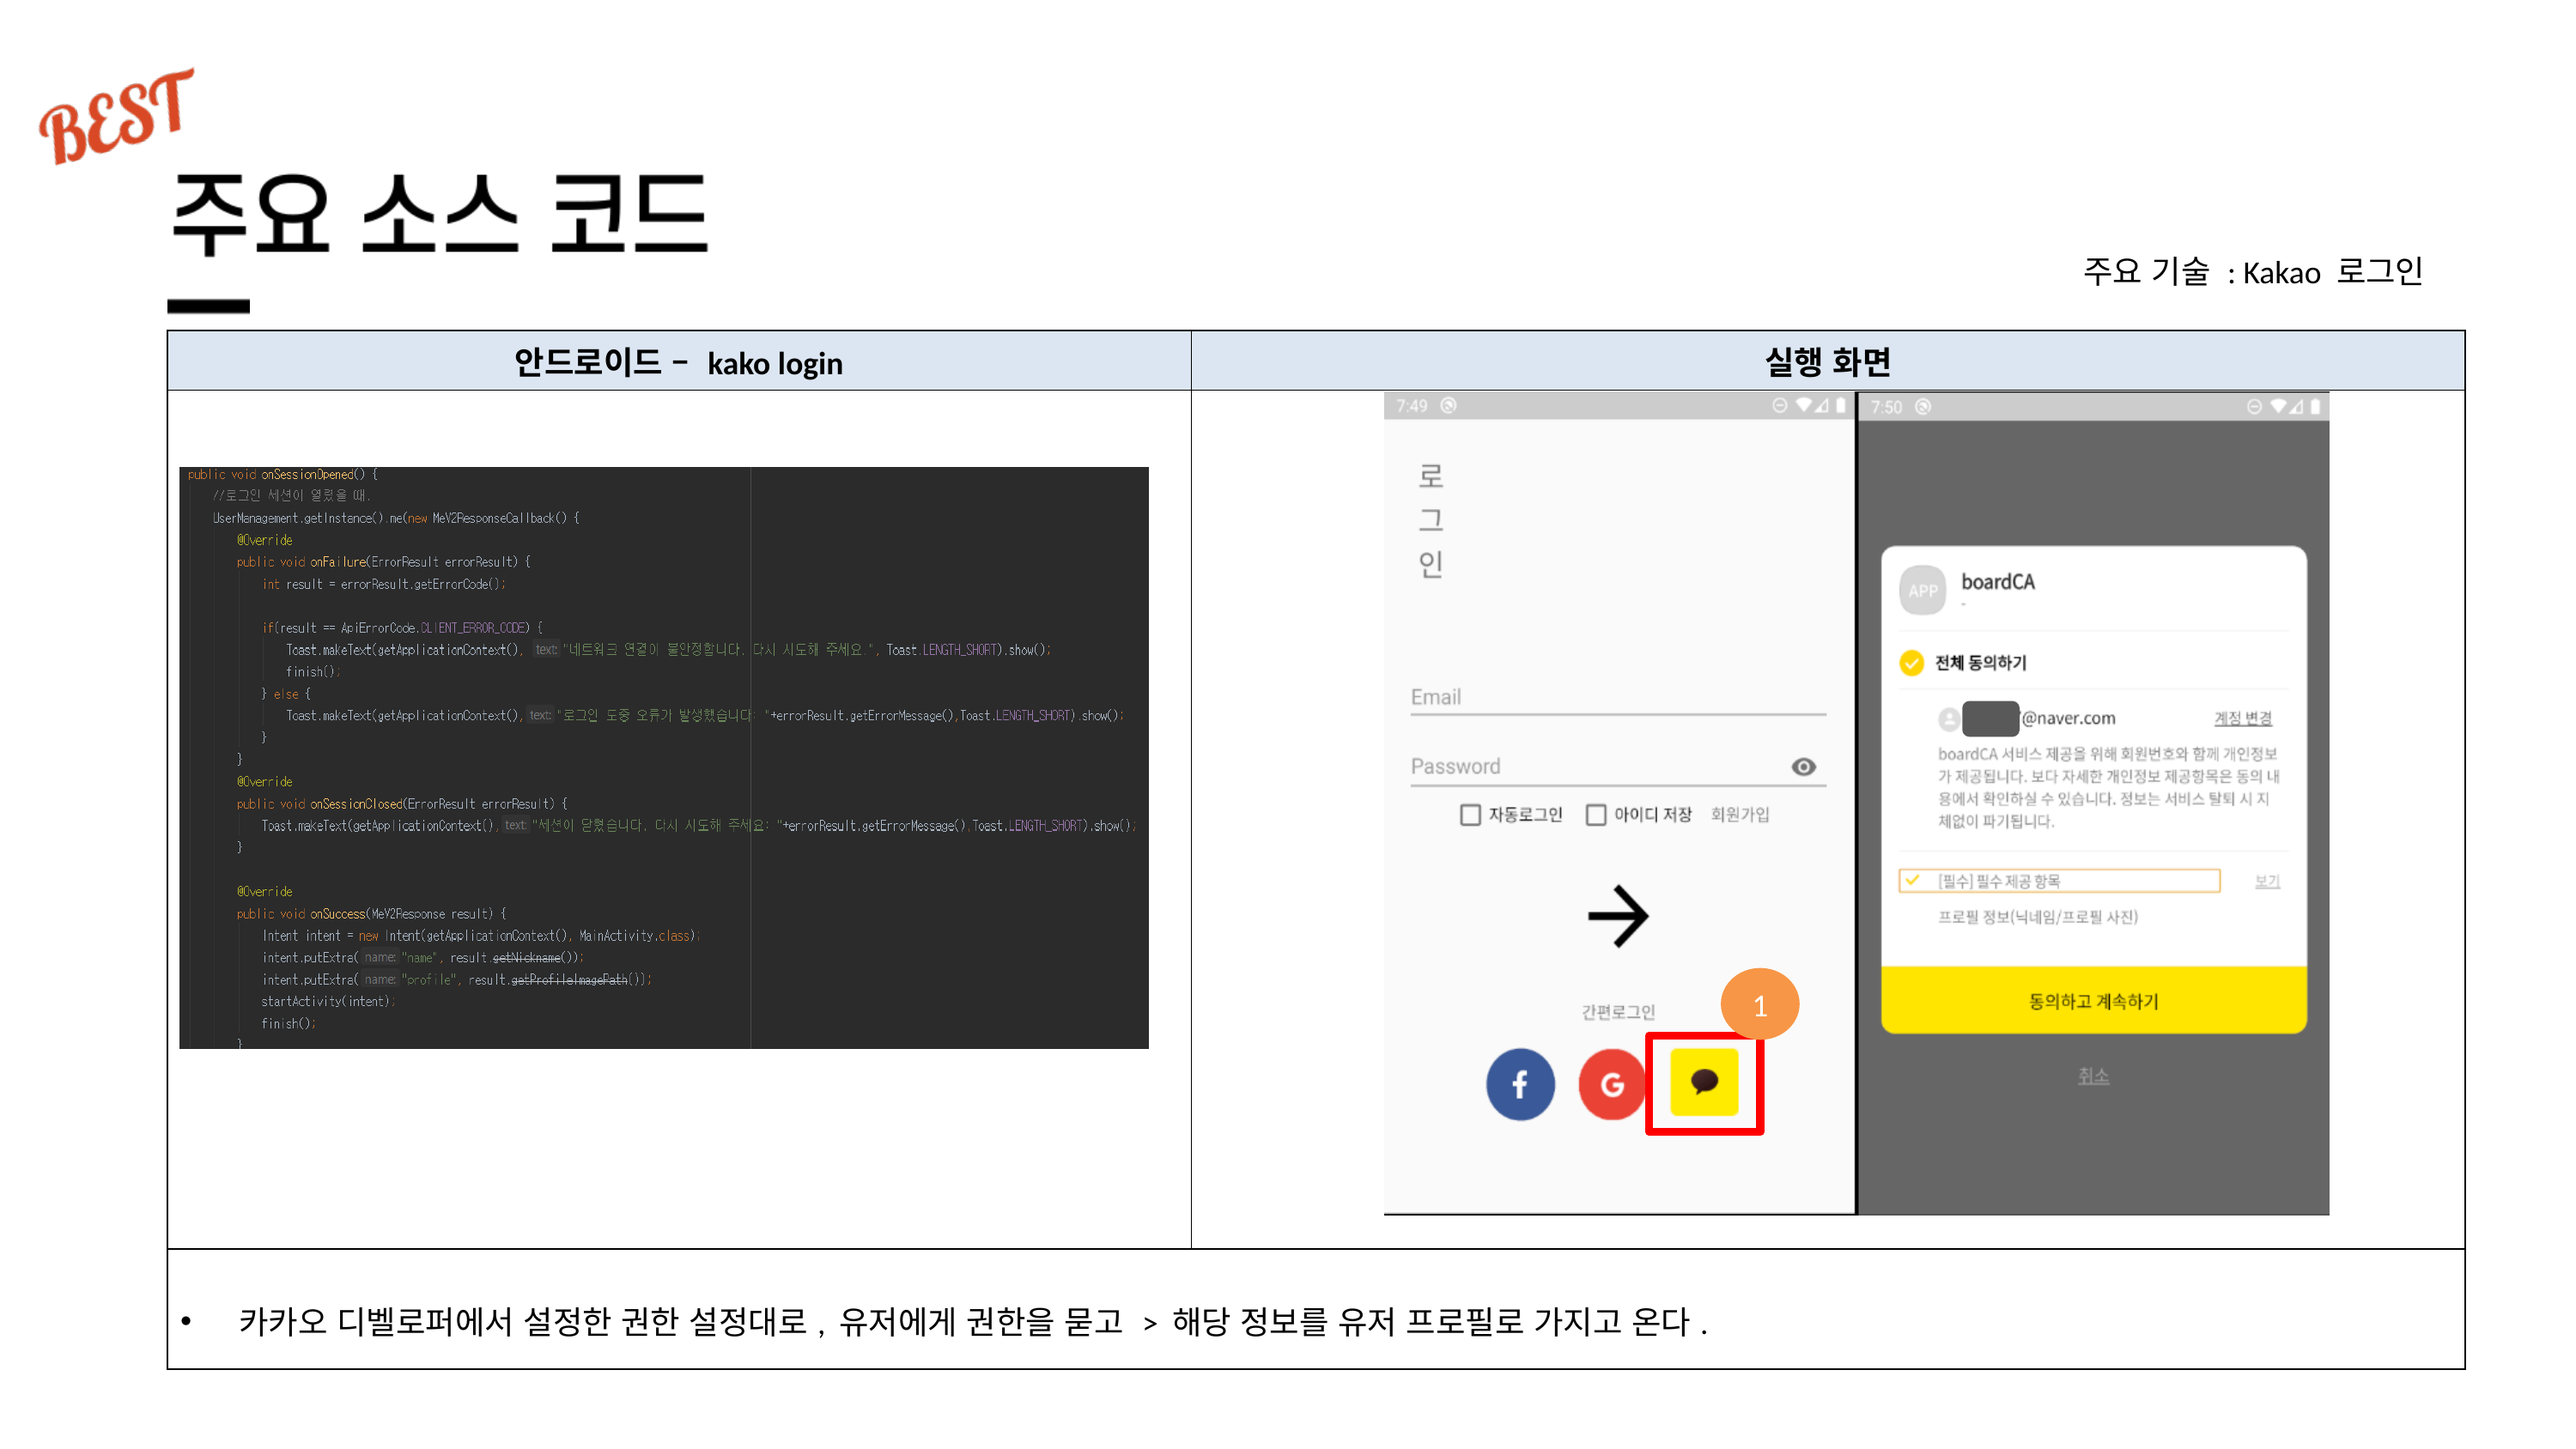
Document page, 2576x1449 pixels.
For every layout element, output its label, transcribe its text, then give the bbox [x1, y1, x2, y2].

text_box 주요 기술 : Kakao 로그인 [2070, 245, 2439, 297]
table_cell [1192, 391, 2464, 1248]
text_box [167, 279, 250, 334]
table_cell [168, 391, 1191, 1248]
picture [1384, 391, 2330, 1216]
table_header 실행 화면 [1192, 331, 2464, 390]
table_cell 카카오 디벨로퍼에서 설정한 권한 설정대로, 유저에게 권한을 묻고 > 해당 정보를 유저 프로필로 가지고 온다. [168, 1250, 2464, 1368]
picture [179, 467, 1149, 1049]
picture [15, 30, 755, 298]
table_header 안드로이드 – kako login [168, 331, 1191, 390]
